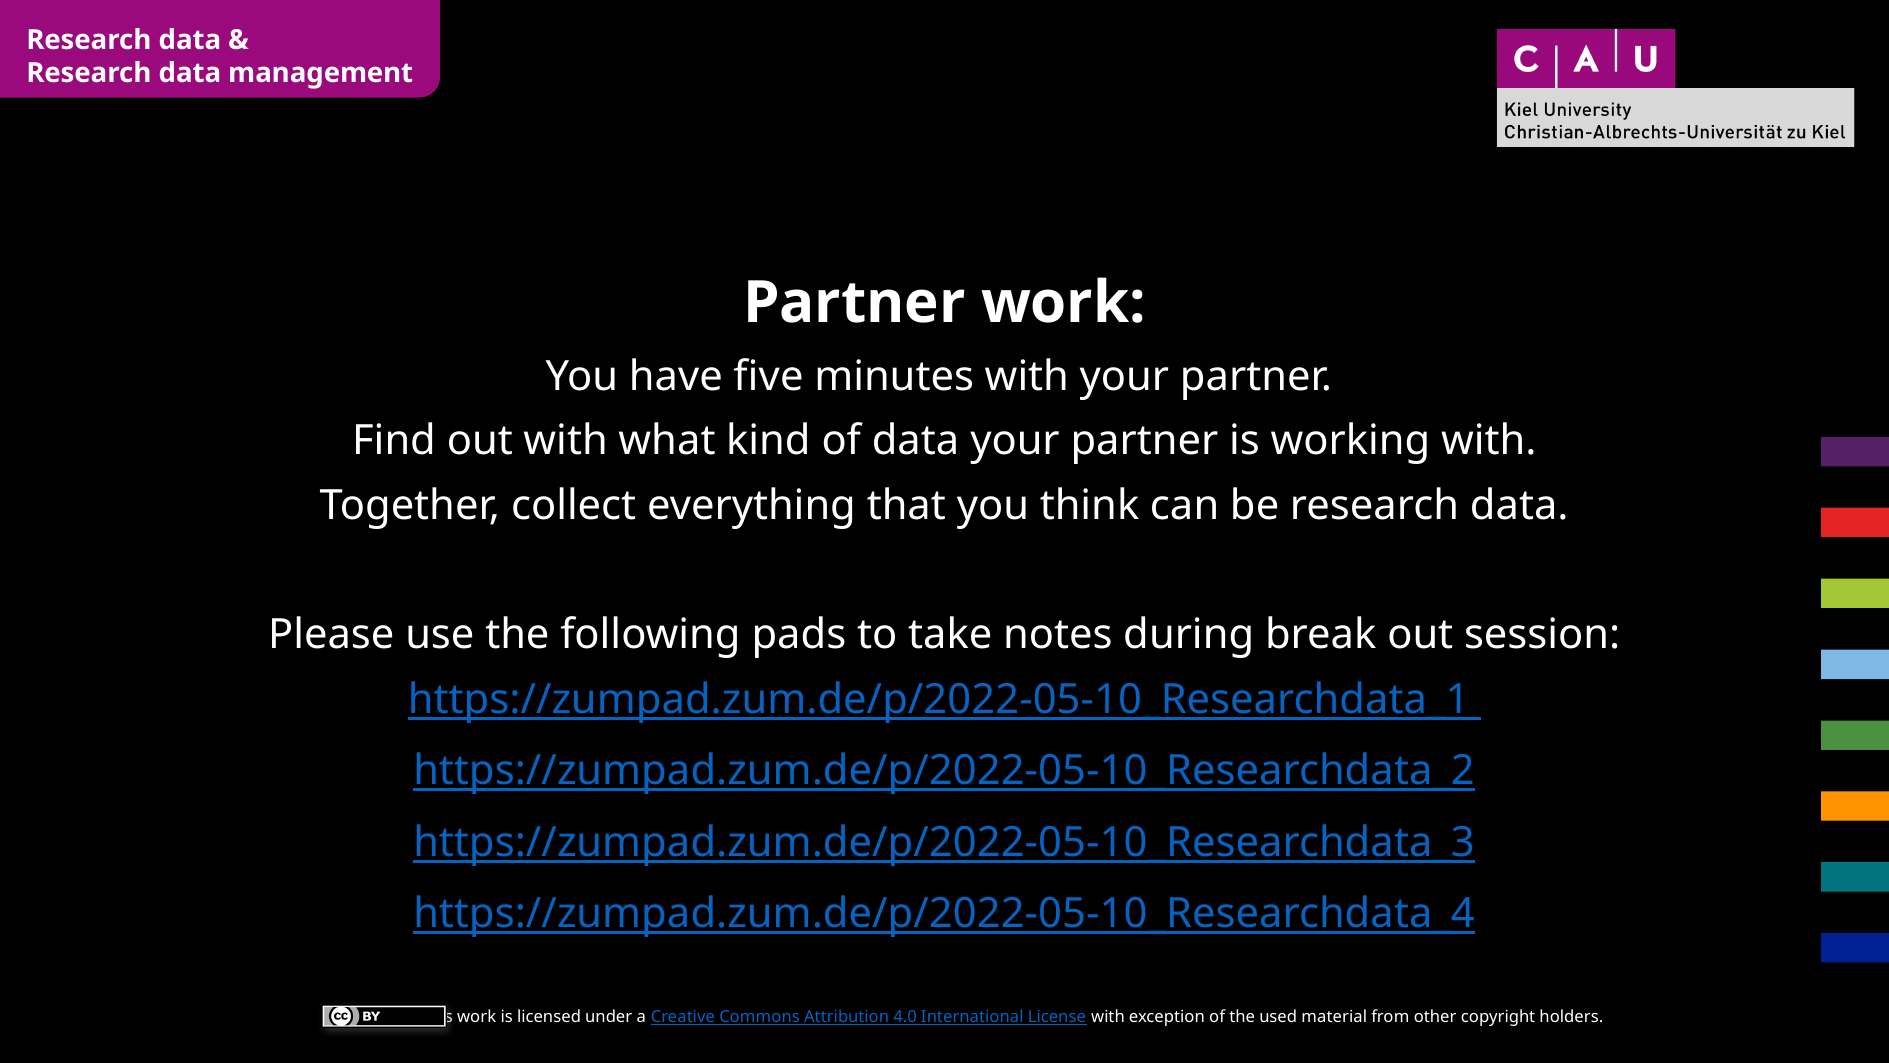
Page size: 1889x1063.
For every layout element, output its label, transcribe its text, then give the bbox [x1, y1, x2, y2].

text_box [0, 0, 443, 100]
title Research data & Research data management [11, 6, 447, 104]
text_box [321, 998, 1568, 1035]
picture [1496, 29, 1855, 147]
list Partner work: You have five minutes with your partner. Find out with what kind of data your partner is working with. Together, collect everything that you think can be research data. Please use the following pads to take notes during break out session: https://zumpad.zum.de/p/2022-05-10_Researchdata_1 https://zumpad.zum.de/p/2022-05-10_Researchdata_2 https://zumpad.zum.de/p/2022-05-10_Researchdata_3 https://zumpad.zum.de/p/2022-05-10_Researchdata_4 [258, 255, 1631, 957]
